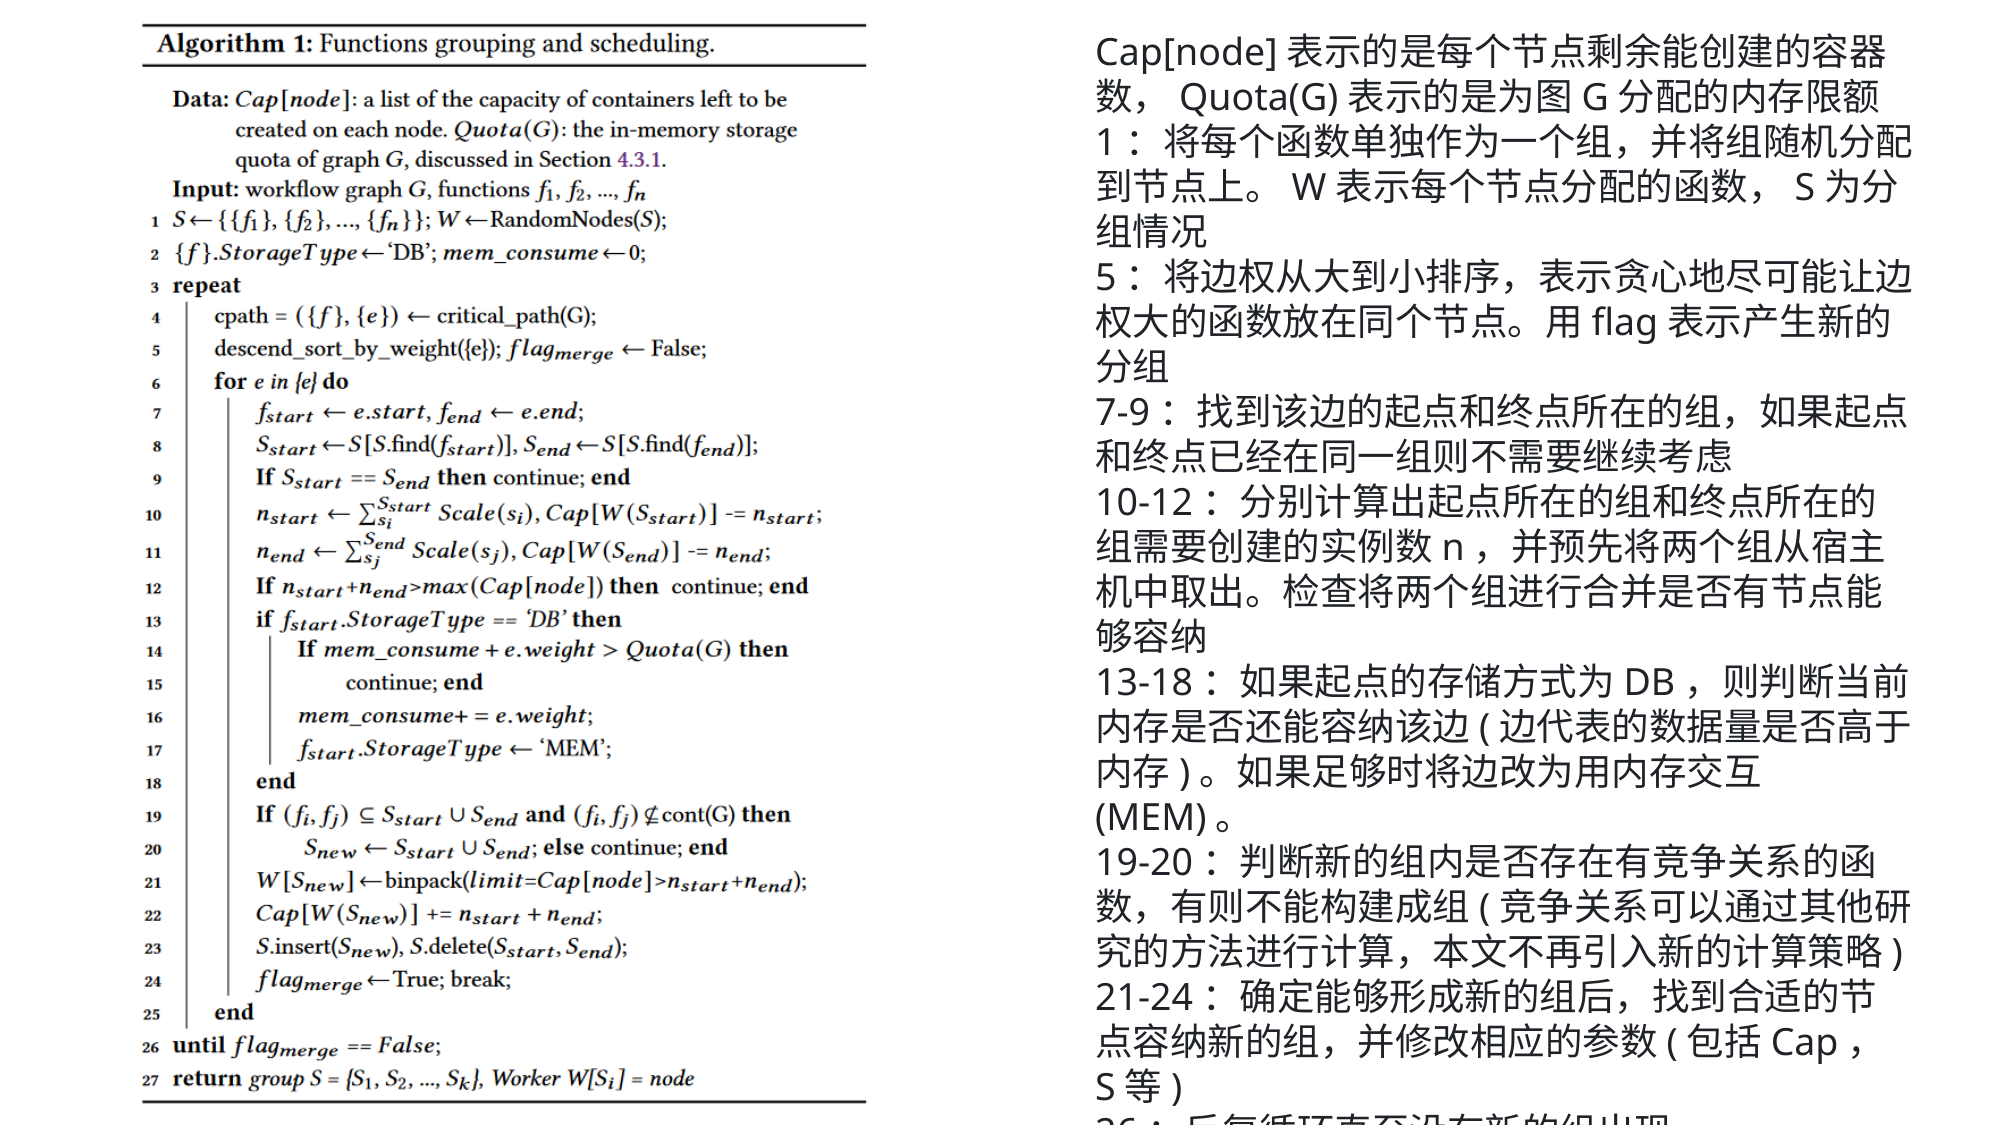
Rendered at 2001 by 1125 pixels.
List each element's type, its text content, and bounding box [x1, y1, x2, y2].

picture [115, 0, 891, 1125]
text_box Cap[node]表示的是每个节点剩余能创建的容器数，Quota(G)表示的是为图G分配的内存限额 1：将每个函数单独作为一个组，并将组随机分配到节点上。W表示每个节点分配的函数，S为分组情况 5：将边权从大到小排序，表示贪心地尽可能让边权大的函数放在同个节点。用flag表示产生新的分组 7-9：找到该边的起点和终点所在的组，如果起点和终点已经在同一组则不需要继续考虑 10-12：分别计算出起点所在的组和终点所在的组需要创建的实例数n，并预先将两个组从宿主机中取出。检查将两个组进行合并是否有节点能够容纳 13-18：如果起点的存储方式为DB，则判断当前内存是否还能容纳该边(边代表的数据量是否高于内存)。如果足够时将边改为用内存交互(MEM)。 19-20：判断新的组内是否存在有竞争关系的函数，有则不能构建成组(竞争关系可以通过其他研究的方法进行计算，本文不再引入新的计算策略) 21-24：确定能够形成新的组后，找到合适的节点容纳新的组，并修改相应的参数(包括Cap，S等) 26：反复循环直至没有新的组出现 [1080, 20, 1930, 1125]
